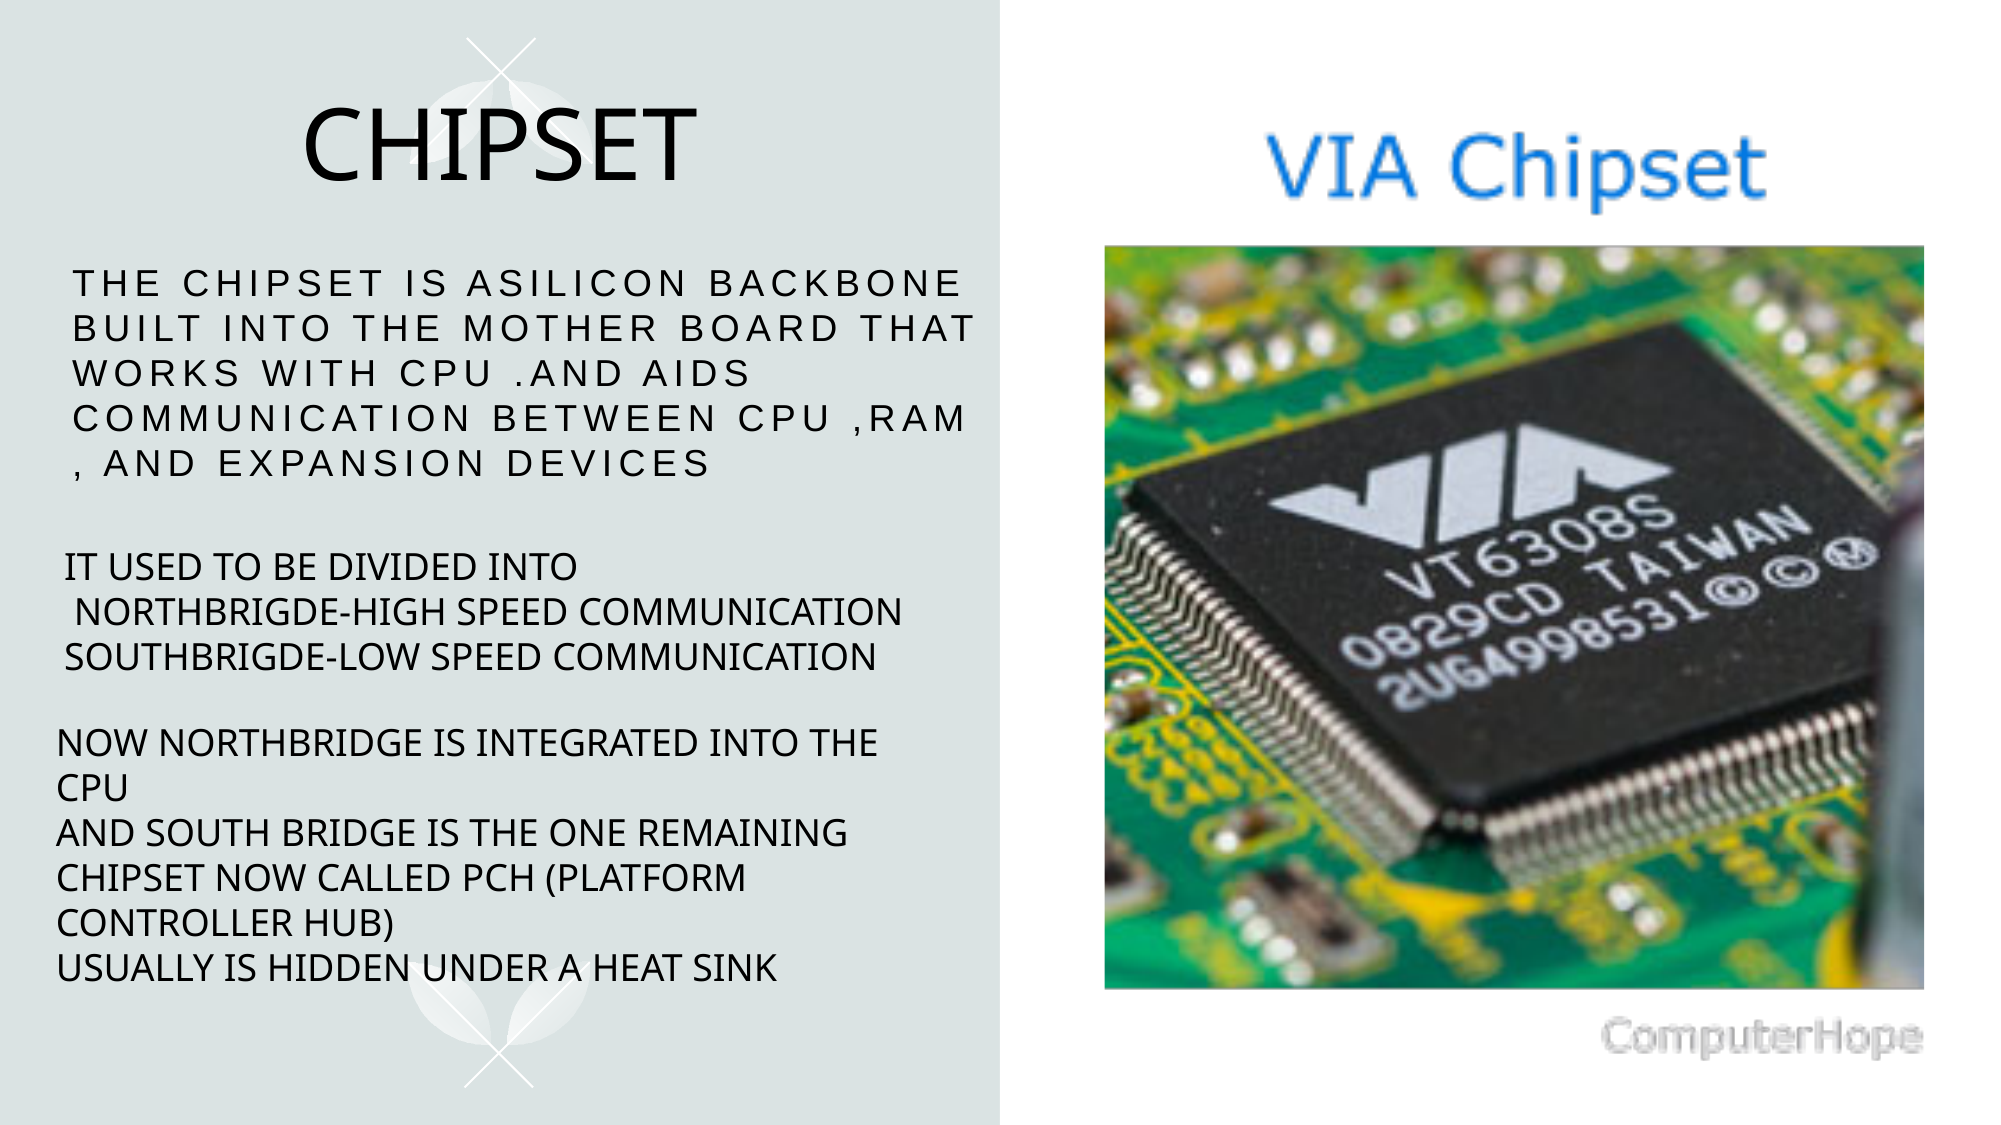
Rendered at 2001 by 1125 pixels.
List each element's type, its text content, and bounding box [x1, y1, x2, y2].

subtitle THE CHIPSET IS ASILICON BACKBONE BUILT INTO THE MOTHER BOARD THAT WORKS WITH CPU .AND AIDS COMMUNICATION BETWEEN CPU ,RAM , AND EXPANSION DEVICES [57, 38, 1000, 706]
text_box NOW NORTHBRIDGE IS INTEGRATED INTO THE CPU AND SOUTH BRIDGE IS THE ONE REMAINING CHIPSET NOW CALLED PCH (PLATFORM CONTROLLER HUB) USUALLY IS HIDDEN UNDER A HEAT SINK [40, 711, 923, 997]
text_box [1549, 1002, 1915, 1069]
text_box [1028, 78, 1756, 240]
picture [1104, 108, 1925, 1094]
text_box IT USED TO BE DIVIDED INTO NORTHBRIGDE-HIGH SPEED COMMUNICATION SOUTHBRIGDE-LOW SPEED COMMUNICATION [49, 535, 931, 731]
